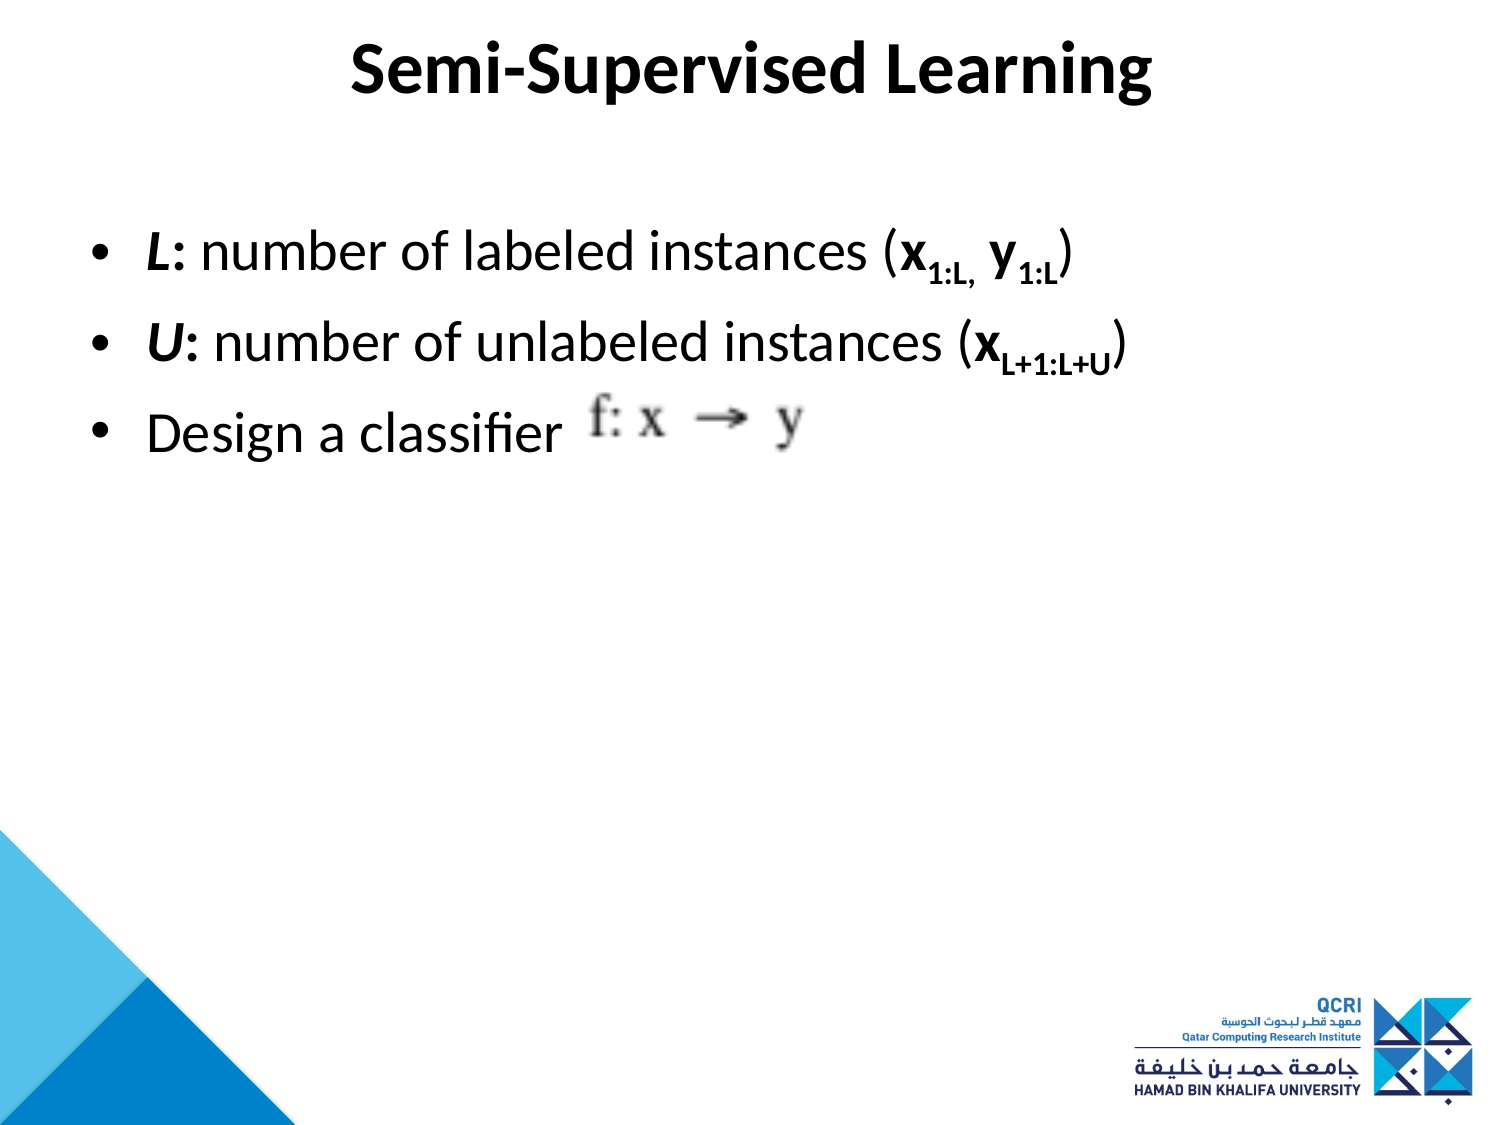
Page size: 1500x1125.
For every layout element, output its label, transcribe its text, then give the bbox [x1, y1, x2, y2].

title Semi-Supervised Learning [77, 2, 1428, 125]
list L: number of labeled instances (x1:L, y1:L) U: number of unlabeled instances (xL+1:L+U) Design a classifier [75, 204, 1425, 982]
picture [1131, 991, 1476, 1112]
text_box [583, 383, 824, 458]
